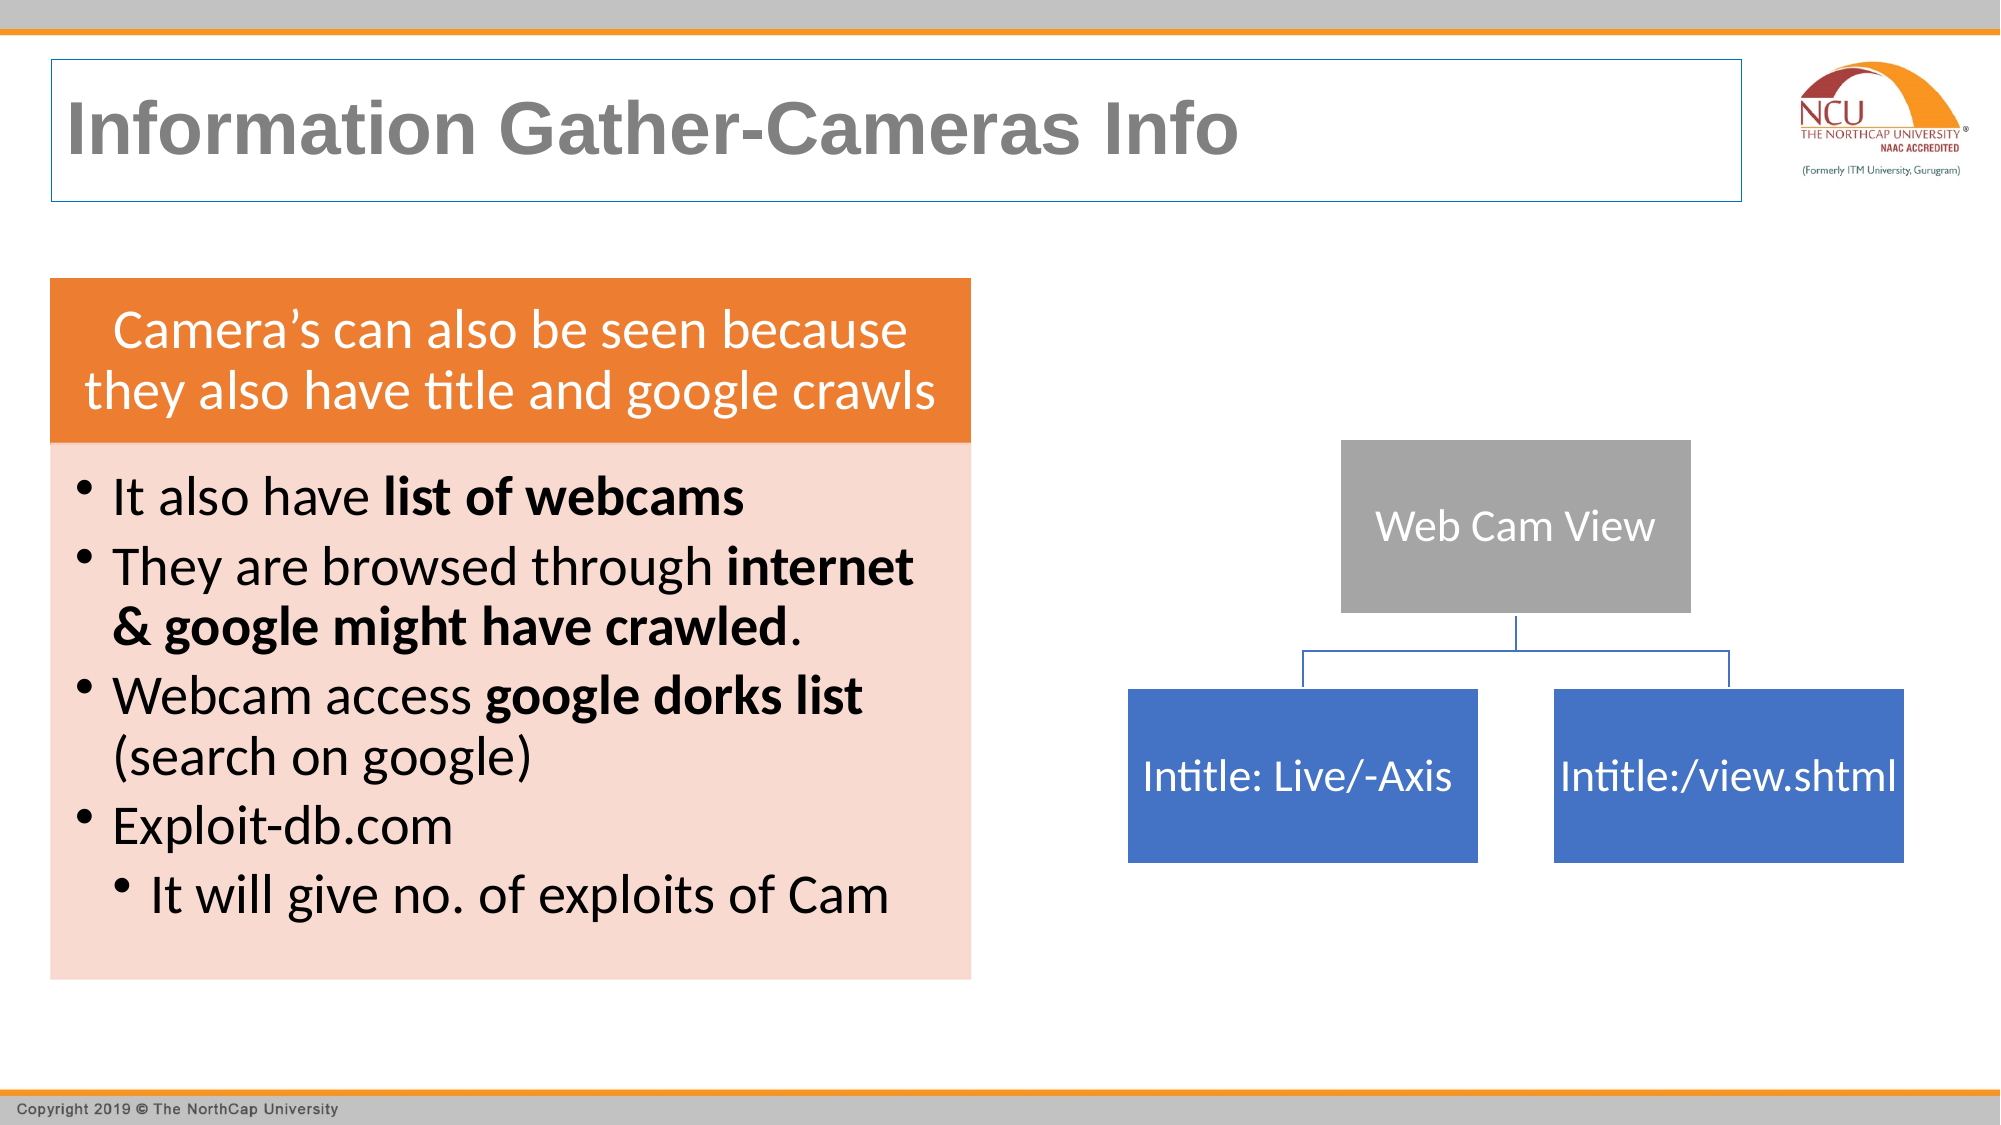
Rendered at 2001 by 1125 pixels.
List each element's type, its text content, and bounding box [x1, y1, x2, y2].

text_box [1126, 357, 1905, 946]
title Information Gather-Cameras Info [51, 59, 1742, 202]
picture [0, 0, 2000, 1125]
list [51, 233, 971, 1024]
